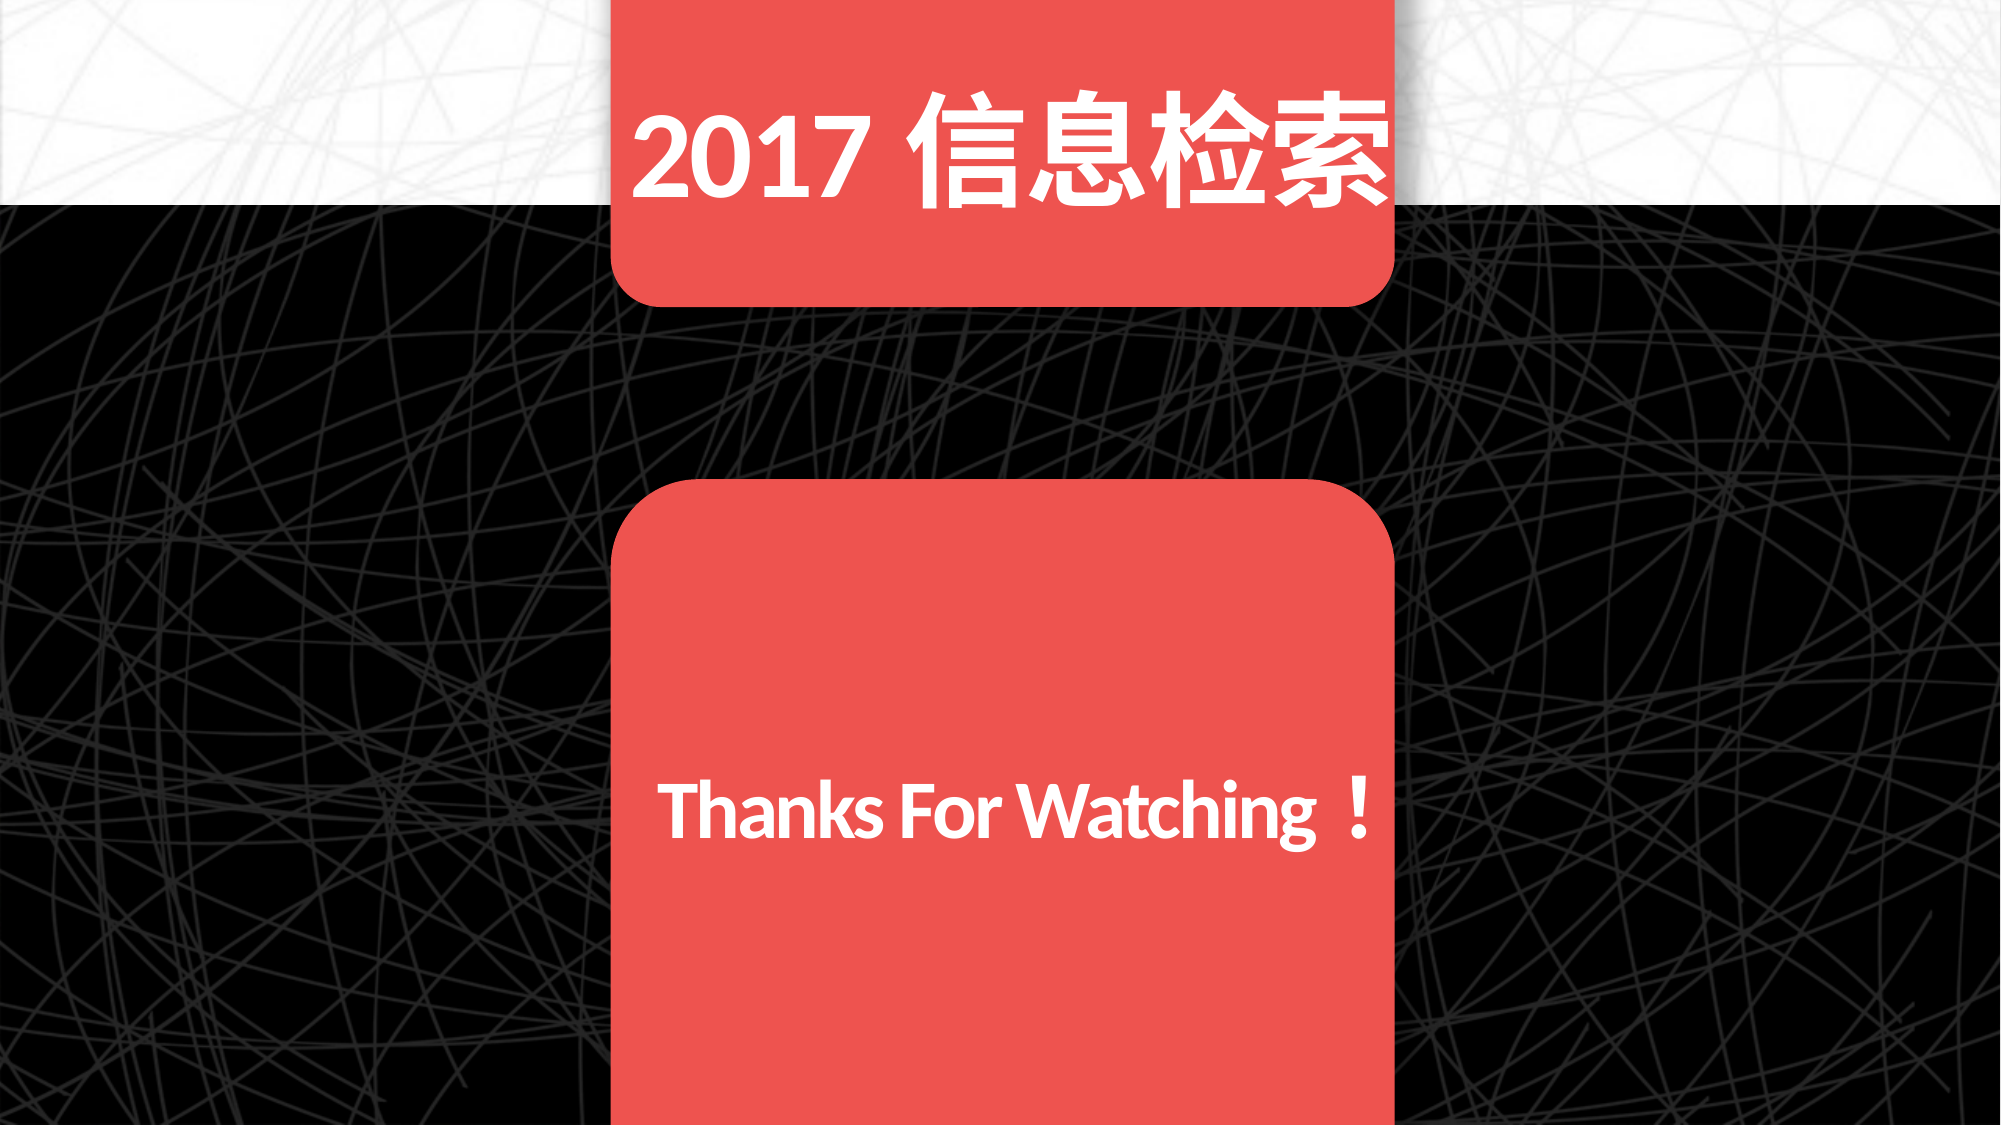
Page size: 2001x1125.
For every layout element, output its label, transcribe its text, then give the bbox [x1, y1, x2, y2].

text_box Thanks For Watching！ [642, 747, 1437, 863]
text_box [609, 478, 1396, 1125]
text_box [609, 205, 1396, 309]
picture [0, 0, 2001, 1125]
text_box 2017信息检索 [615, 205, 1409, 230]
